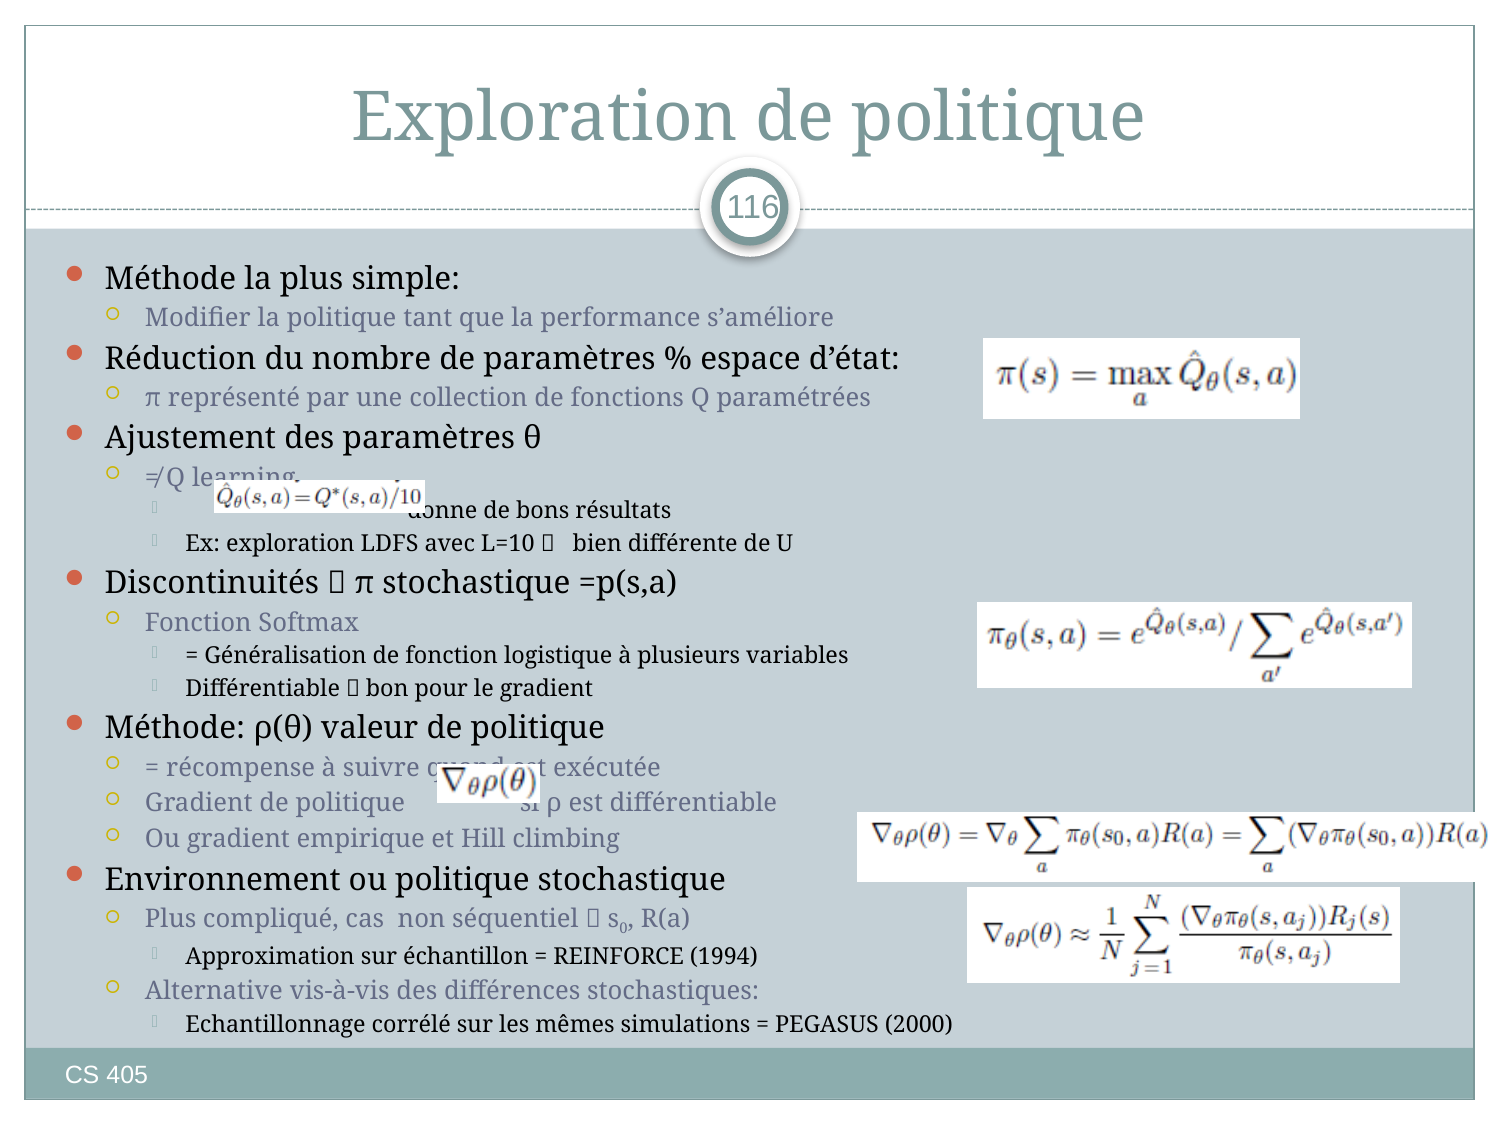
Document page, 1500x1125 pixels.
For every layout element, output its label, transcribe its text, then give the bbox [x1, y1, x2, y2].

footer CS 405 [50, 1051, 638, 1112]
picture [857, 812, 1498, 882]
slide_number 116 [715, 168, 791, 241]
picture [214, 479, 426, 513]
picture [976, 602, 1413, 689]
picture [437, 764, 540, 803]
picture [966, 887, 1401, 983]
title Exploration de politique [49, 37, 1450, 162]
picture [983, 338, 1301, 419]
